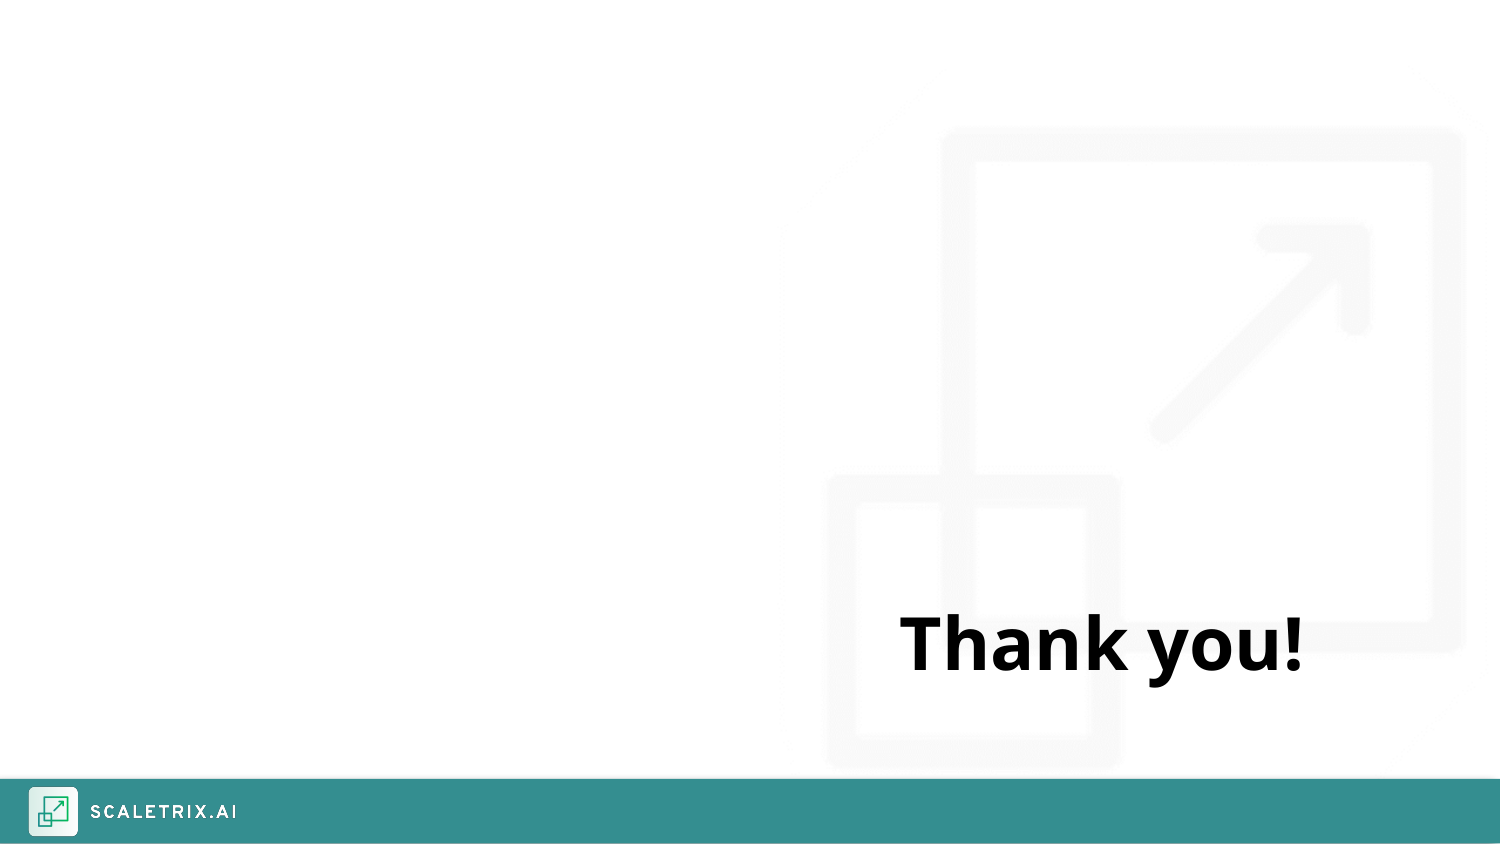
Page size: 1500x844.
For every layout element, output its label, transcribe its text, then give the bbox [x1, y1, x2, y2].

subtitle Thank you! [693, 577, 1493, 708]
picture [0, 783, 266, 844]
